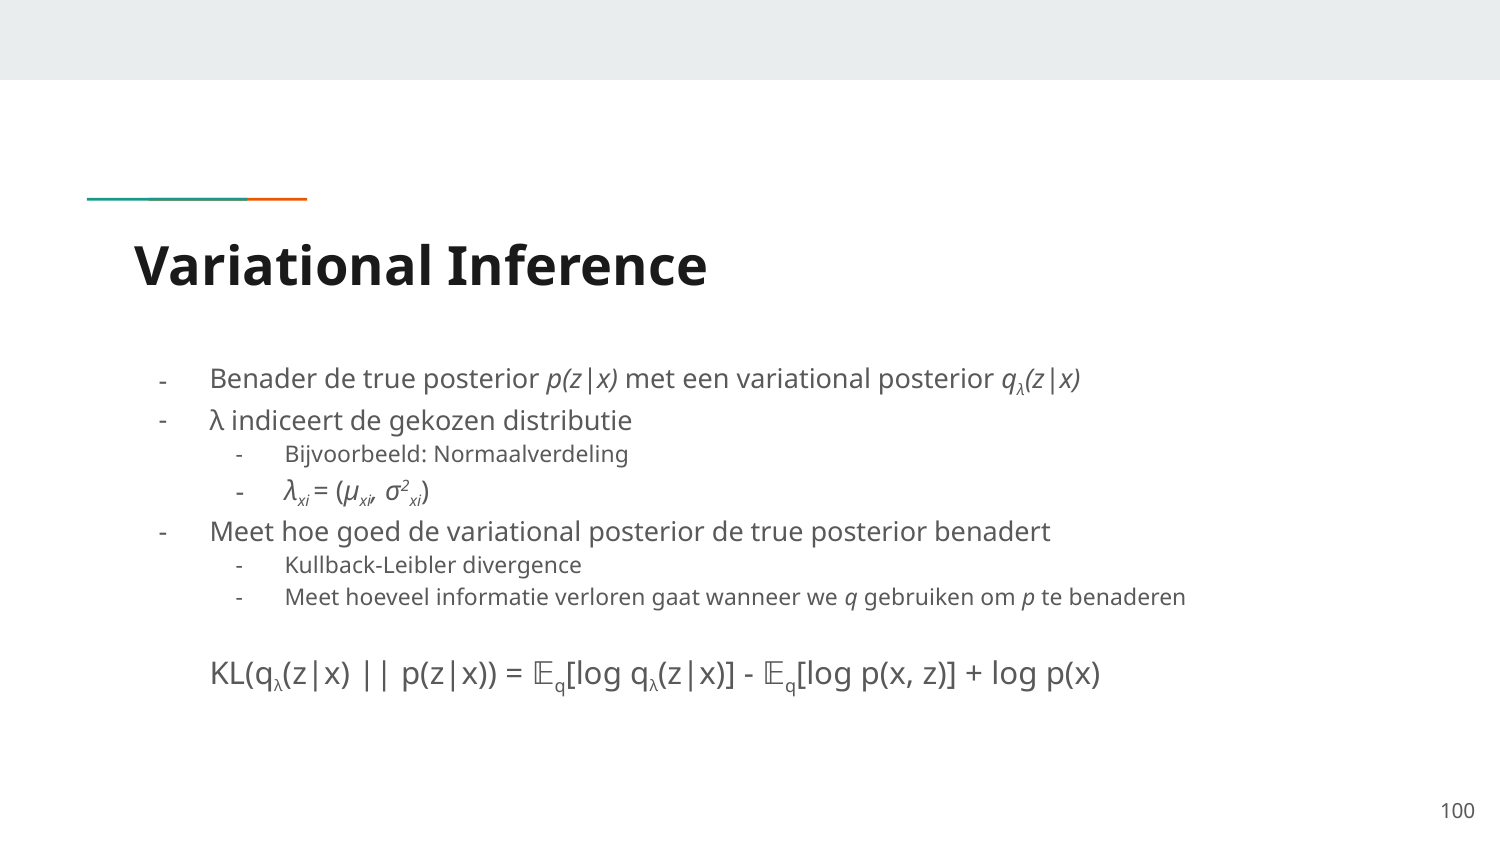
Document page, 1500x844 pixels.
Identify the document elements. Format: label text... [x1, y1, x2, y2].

title Variational Inference [119, 216, 1381, 305]
list Benader de true posterior p(z|x) met een variational posterior qλ(z|x) λ indiceert de gekozen distributie Bijvoorbeeld: Normaalverdeling λxi = (μxi, σ2xi) Meet hoe goed de variational posterior de true posterior benadert Kullback-Leibler divergence Meet hoeveel informatie verloren gaat wanneer we q gebruiken om p te benaderen KL(qλ(z|x) || p(z|x)) = 𝔼q[log qλ(z|x)] - 𝔼q[log p(x, z)] + log p(x) [119, 341, 1381, 712]
slide_number ‹#› [1400, 779, 1491, 844]
